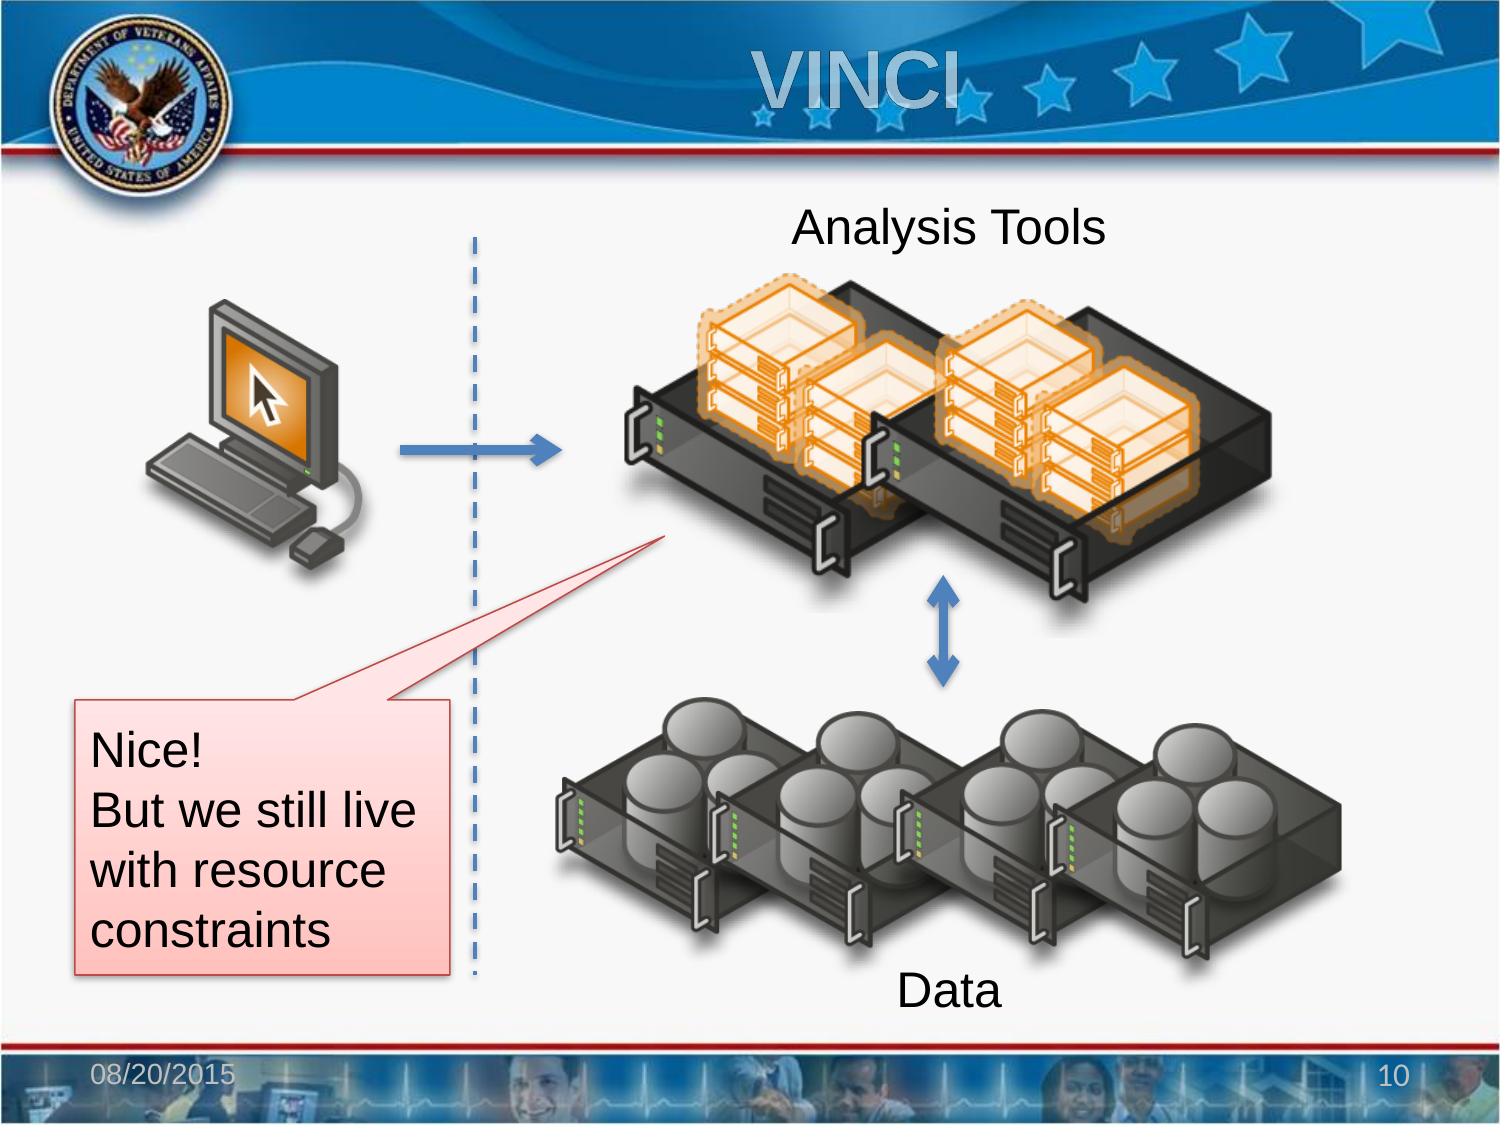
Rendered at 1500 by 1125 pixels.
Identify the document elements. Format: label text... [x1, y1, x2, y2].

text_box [605, 263, 1291, 638]
text_box Nice! But we still live with resource constraints [74, 675, 451, 976]
slide_number 10 [1074, 1069, 1425, 1103]
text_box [812, 708, 1426, 1063]
text_box Nice! But we still live with resource constraints [479, 563, 600, 647]
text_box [474, 695, 1088, 1051]
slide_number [75, 1042, 425, 1103]
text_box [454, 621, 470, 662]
picture [0, 0, 1500, 1125]
text_box Analysis Tools [776, 186, 1122, 262]
title VINCI [224, 12, 1488, 138]
